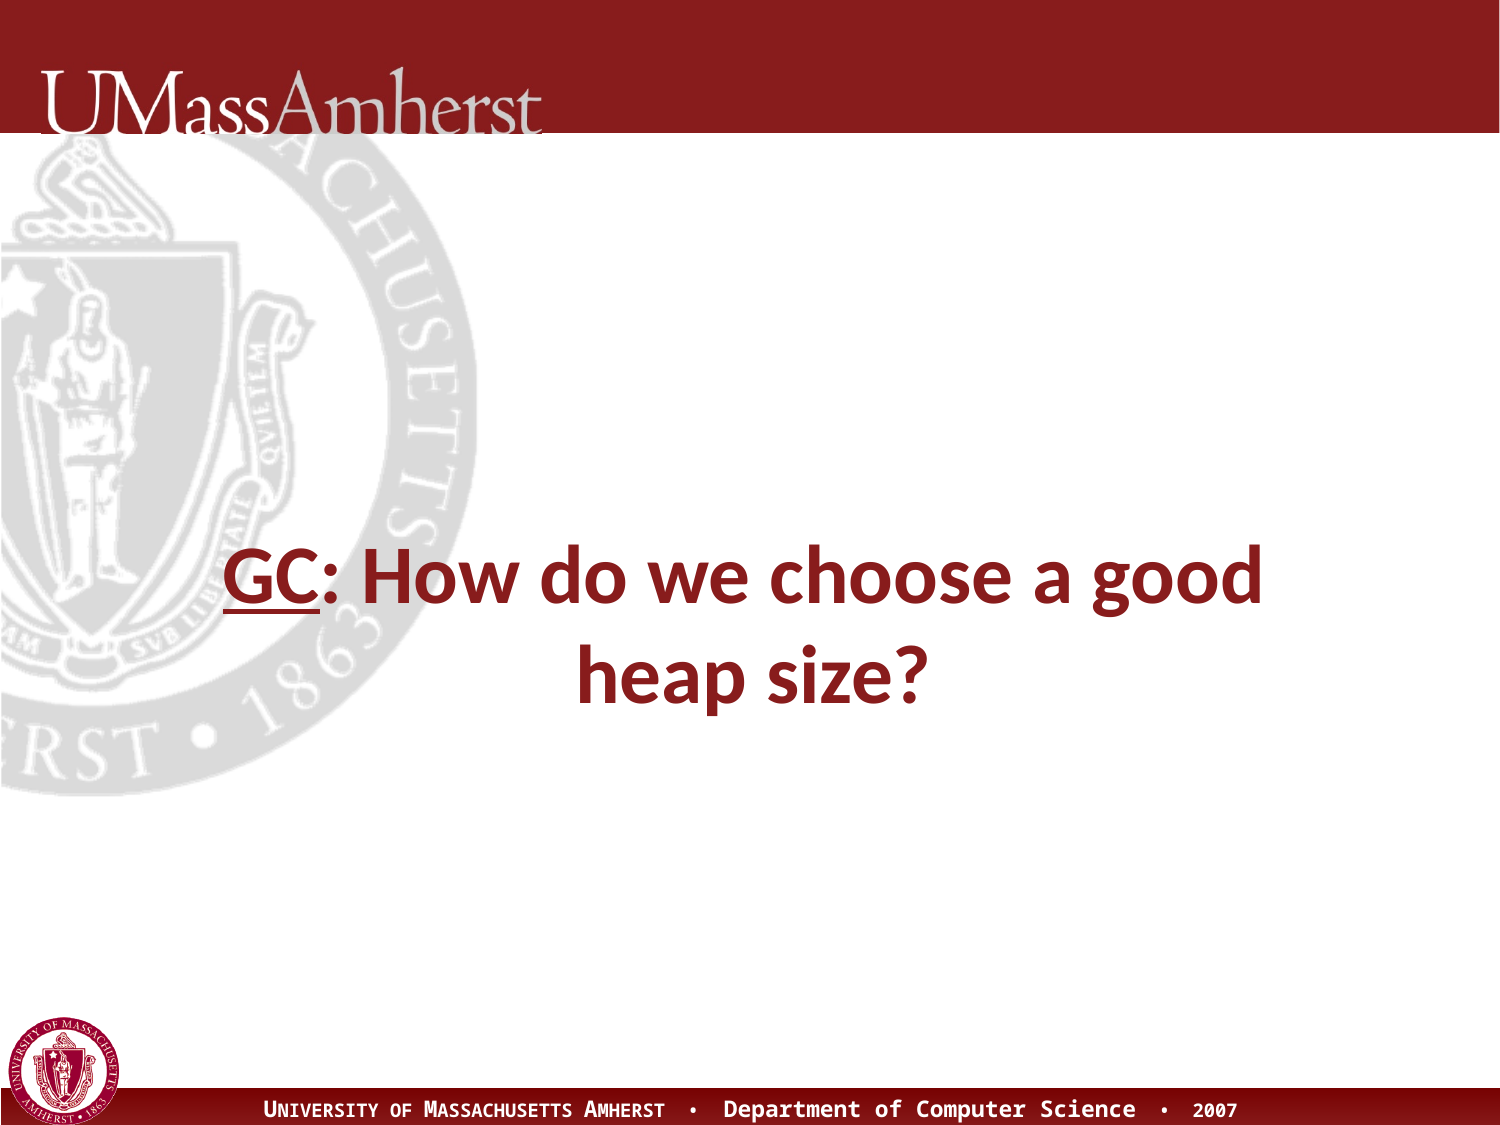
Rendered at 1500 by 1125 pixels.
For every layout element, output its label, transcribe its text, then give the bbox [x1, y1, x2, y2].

title GC: How do we choose a good heap size? [119, 305, 1388, 935]
picture [0, 62, 1500, 1125]
